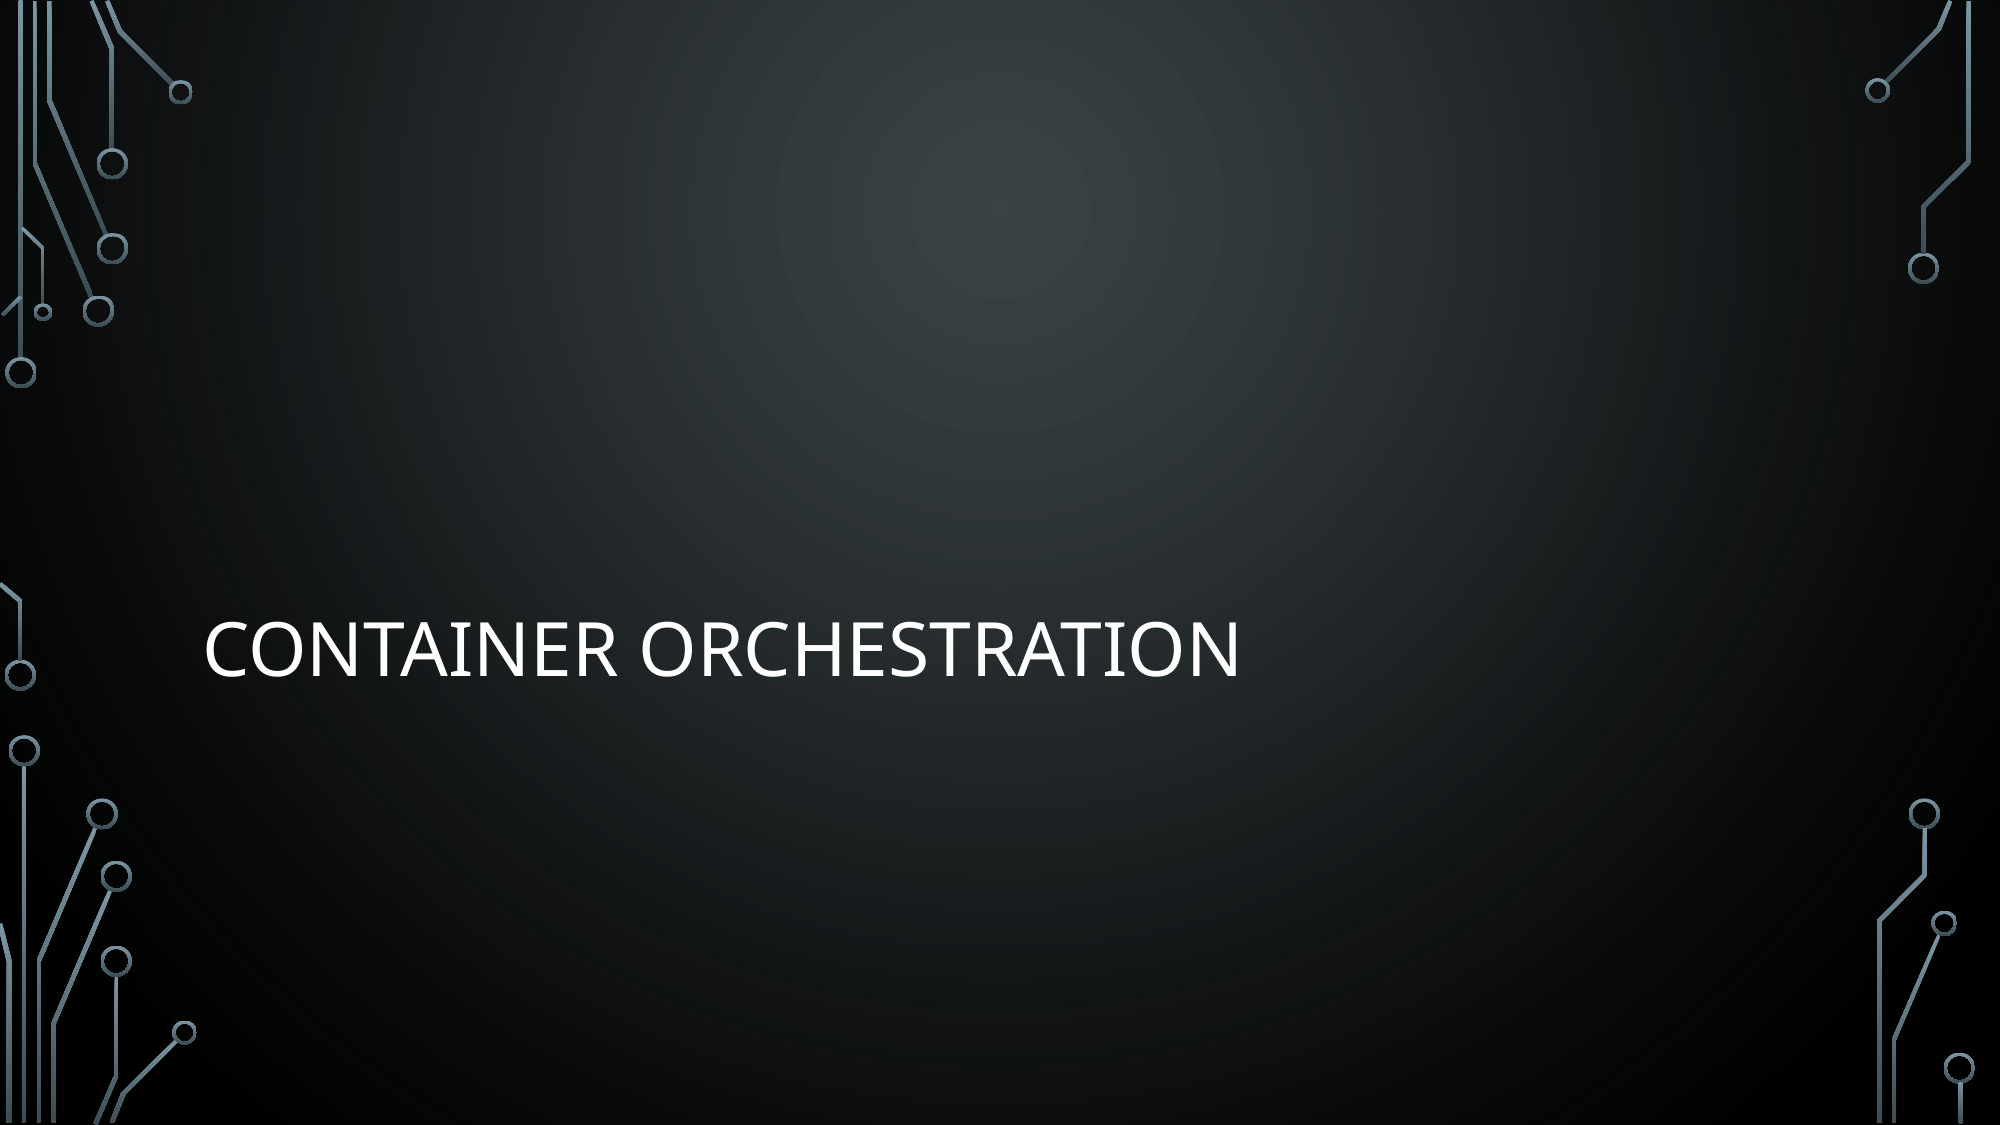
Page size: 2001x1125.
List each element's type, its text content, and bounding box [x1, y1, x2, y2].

title Container Orchestration [187, 232, 1813, 701]
